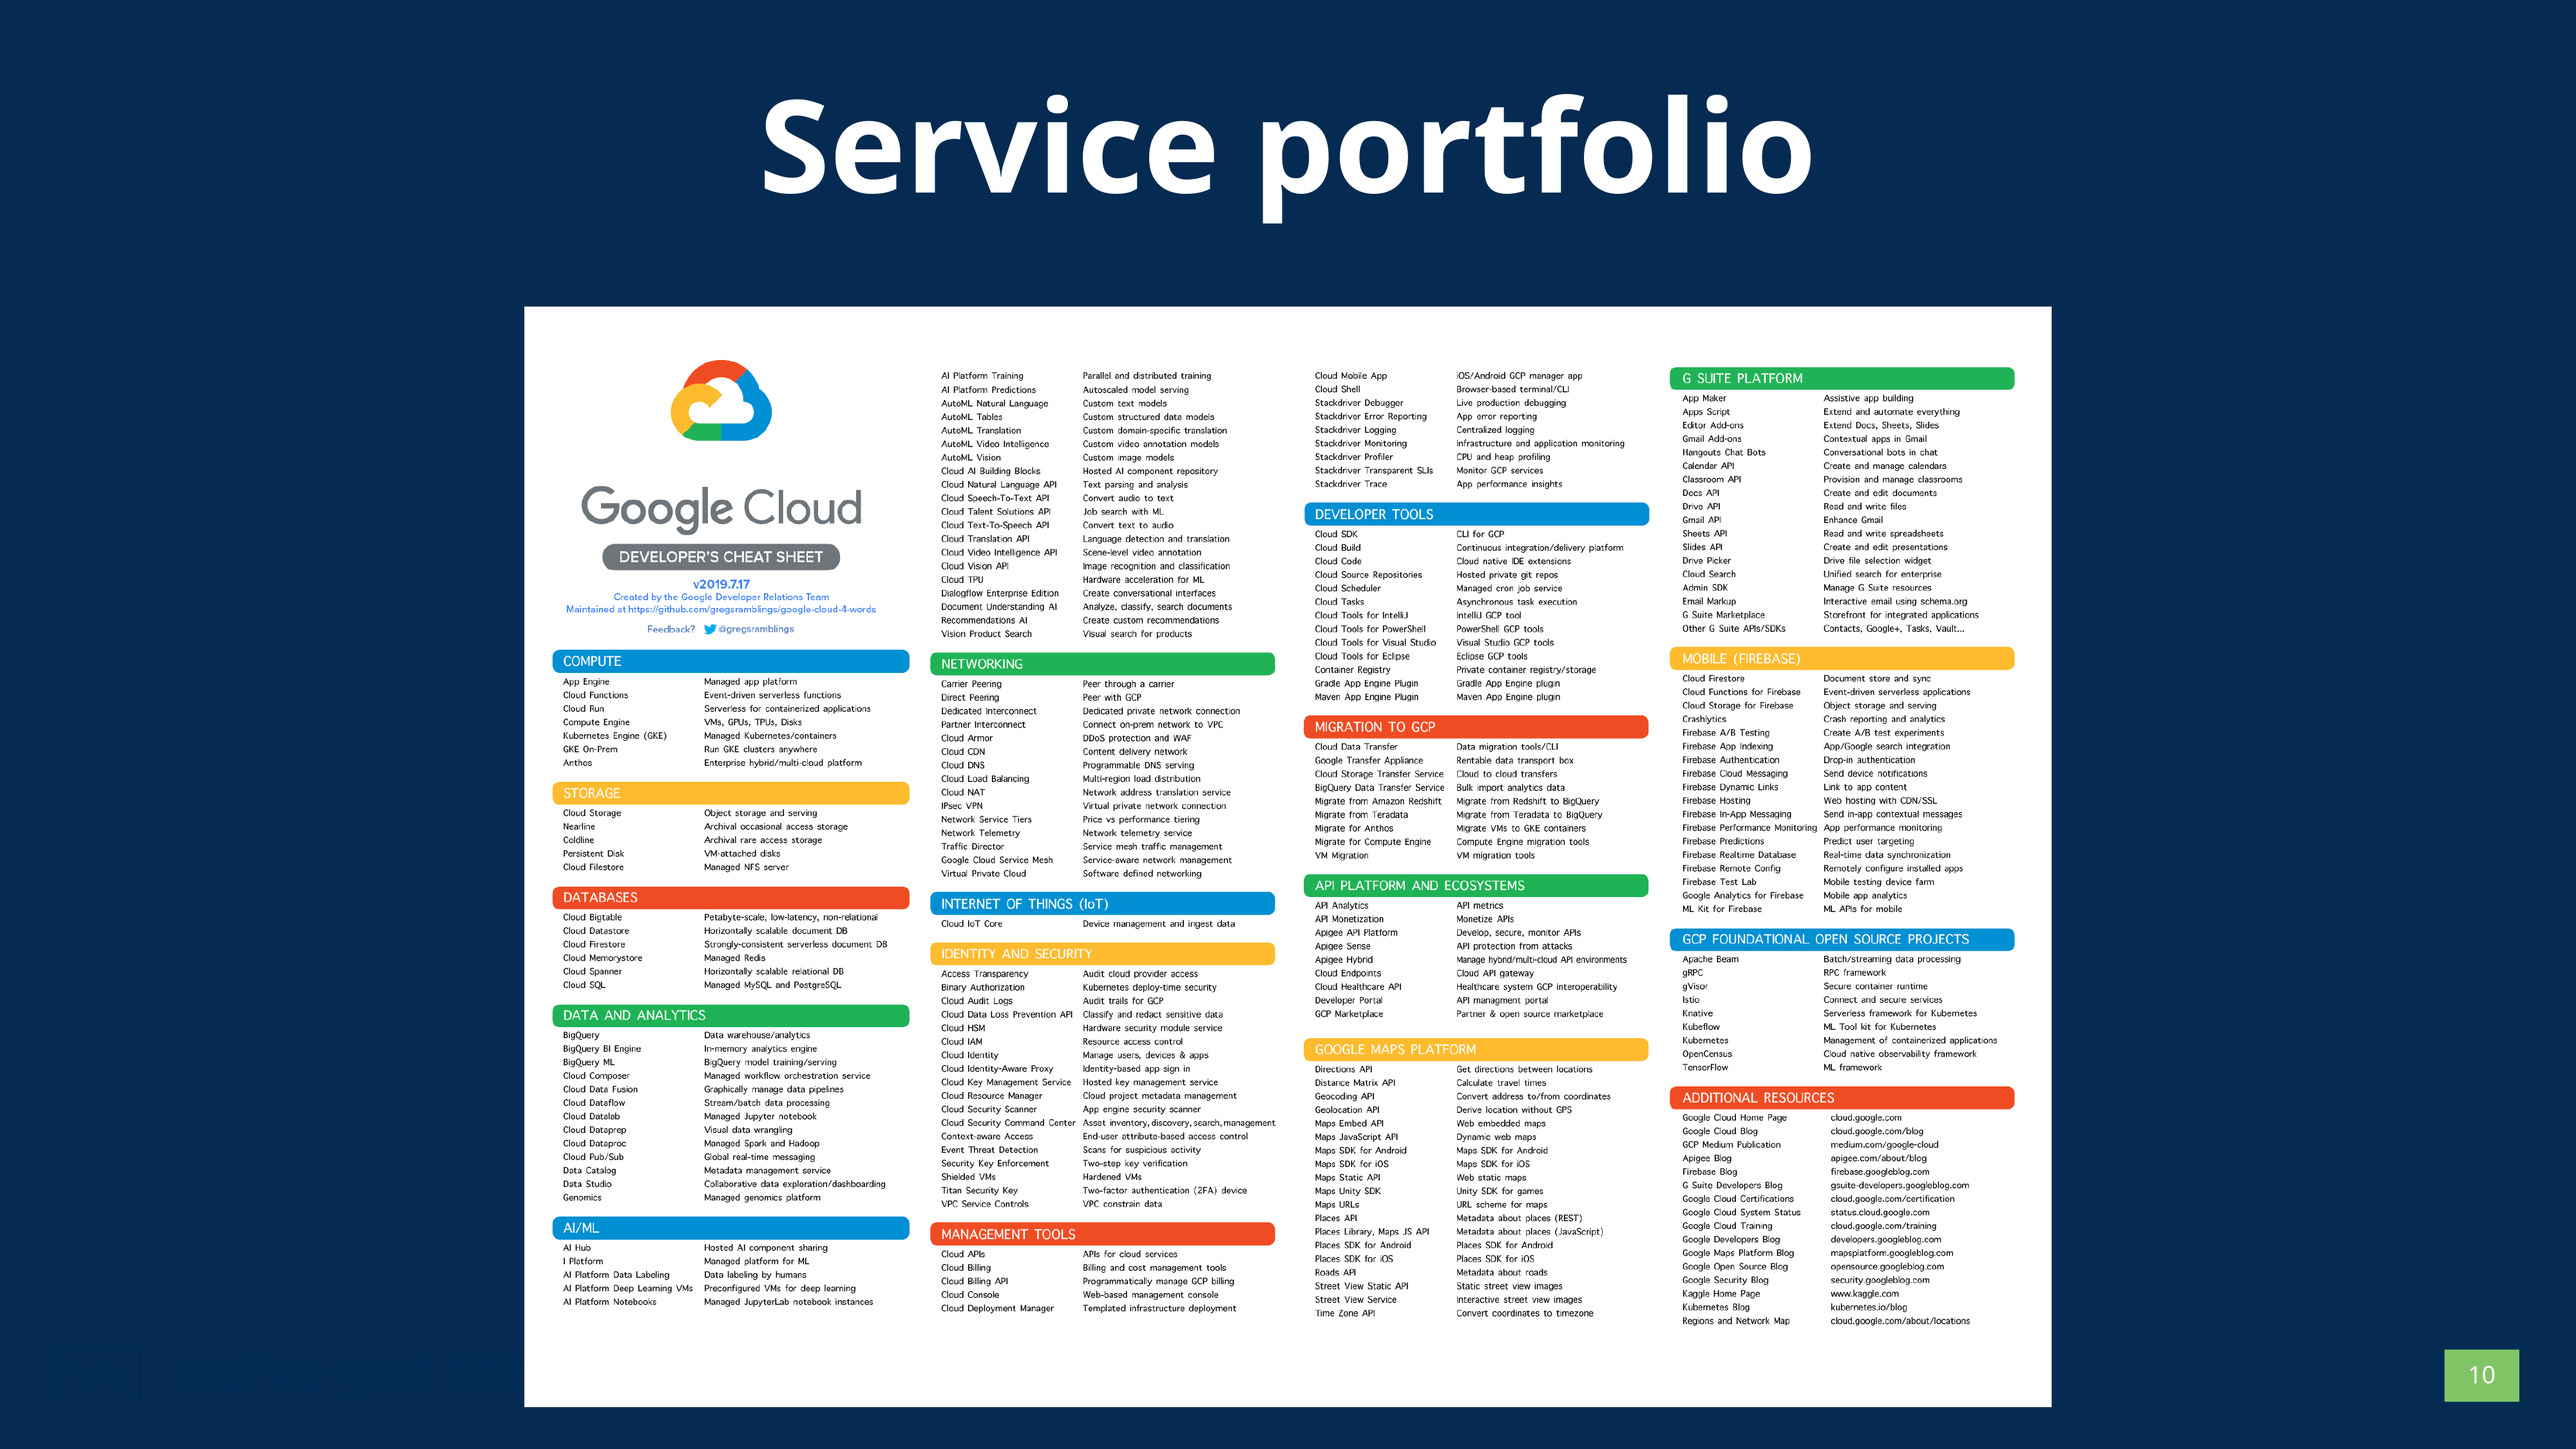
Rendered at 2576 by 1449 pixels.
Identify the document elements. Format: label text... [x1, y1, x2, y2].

text_box Service portfolio [749, 59, 1827, 223]
picture [524, 307, 2052, 1407]
